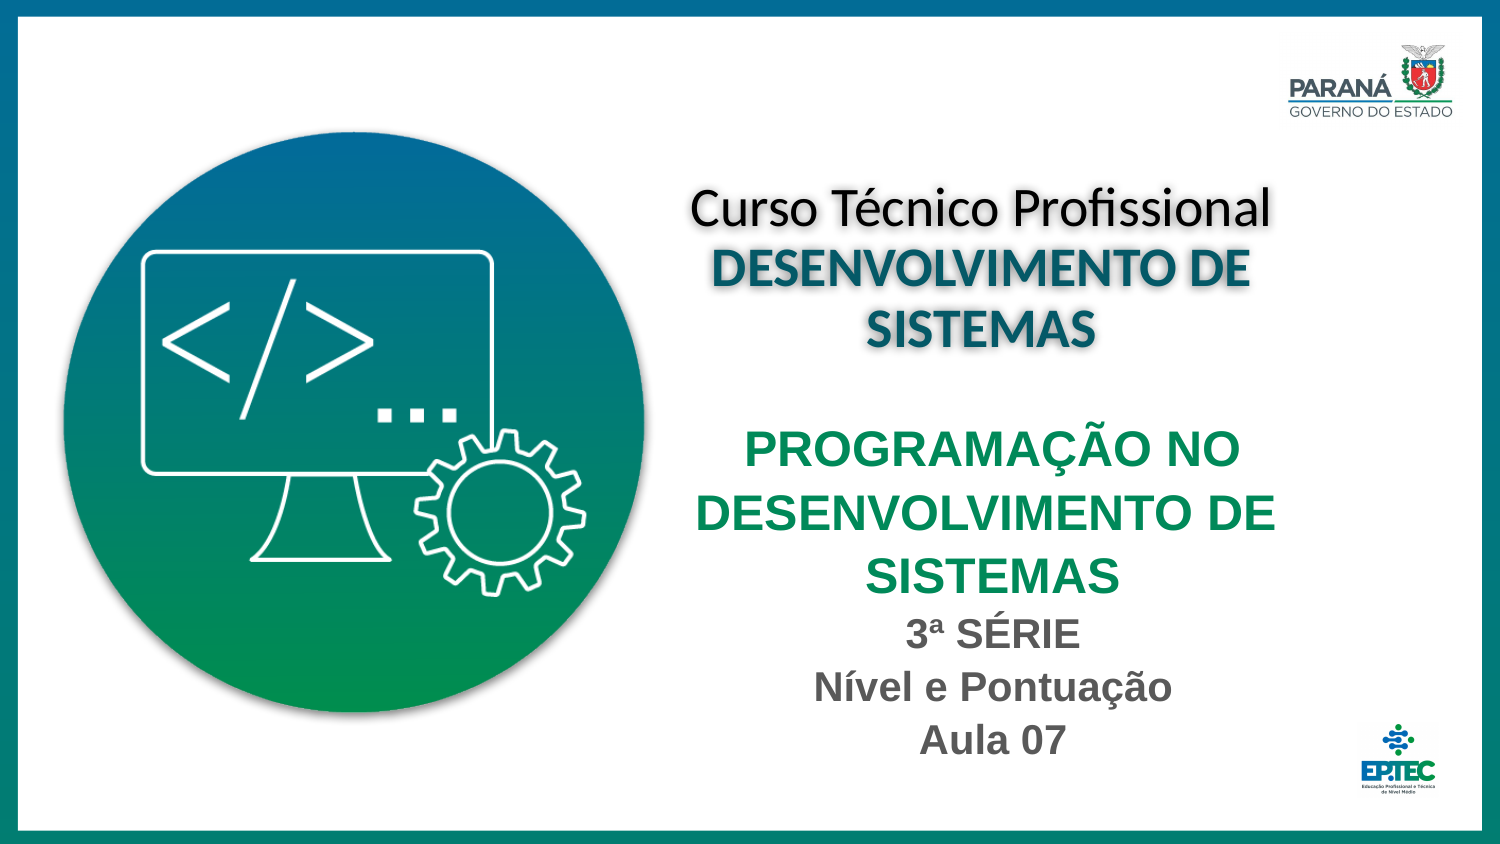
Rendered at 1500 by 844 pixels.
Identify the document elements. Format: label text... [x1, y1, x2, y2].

text_box [17, 16, 1482, 831]
picture [1279, 32, 1463, 130]
picture [1482, 273, 1500, 277]
picture [1356, 722, 1440, 798]
title Curso Técnico Profissional DESENVOLVIMENTO DE SISTEMAS [657, 172, 1372, 365]
picture [59, 129, 650, 719]
picture [0, 273, 17, 277]
subtitle PROGRAMAÇÃO NO DESENVOLVIMENTO DE SISTEMAS 3ª SÉRIE Nível e Pontuação Aula 07 [657, 407, 1372, 702]
